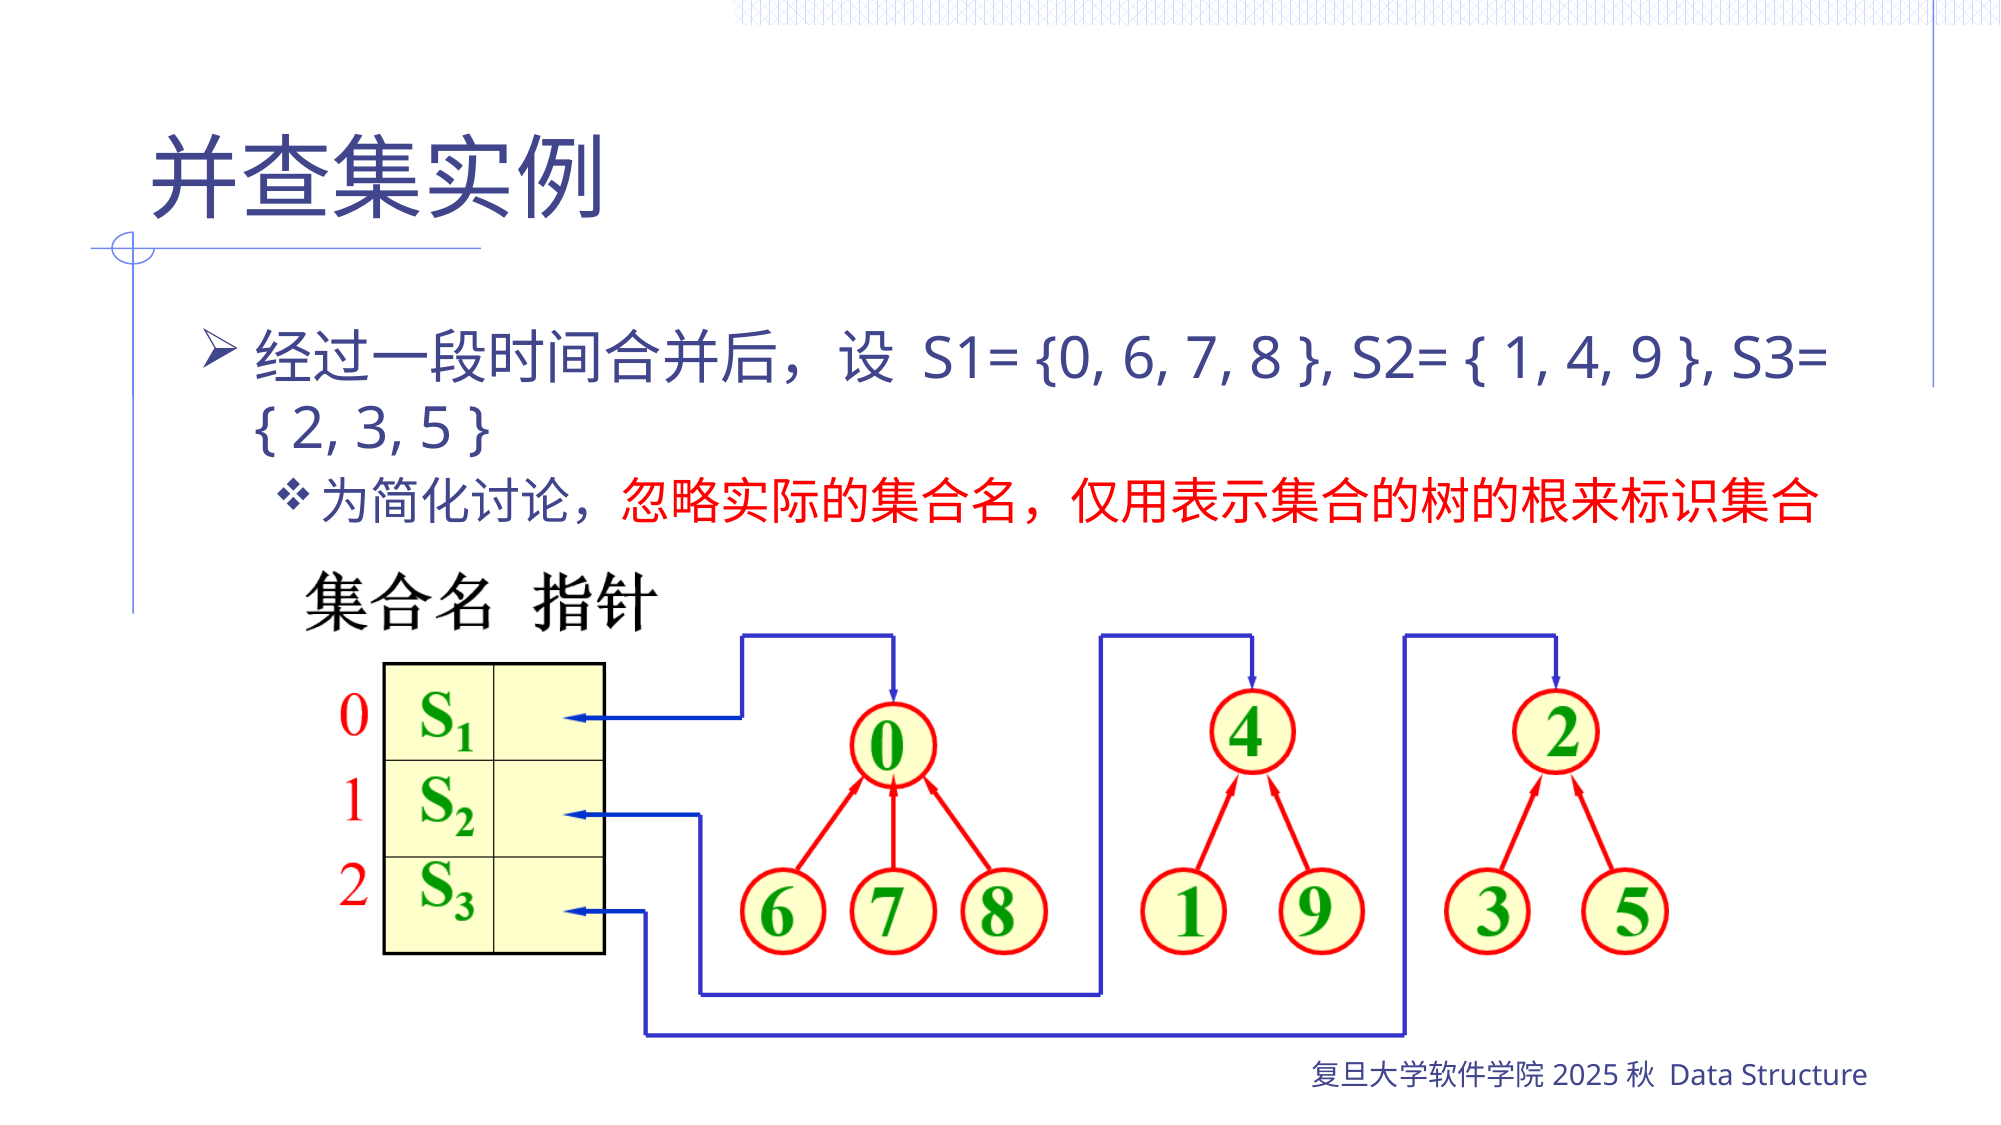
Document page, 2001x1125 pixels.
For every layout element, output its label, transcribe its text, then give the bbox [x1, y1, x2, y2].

list 经过一段时间合并后，设 S1= {0, 6, 7, 8 }, S2= { 1, 4, 9 }, S3= { 2, 3, 5 } 为简化讨论，忽略实际的集合名，仅用表示集合的树的根来标识集合 [183, 312, 1884, 988]
picture [261, 539, 1705, 1063]
title 并查集实例 [133, 50, 1834, 238]
